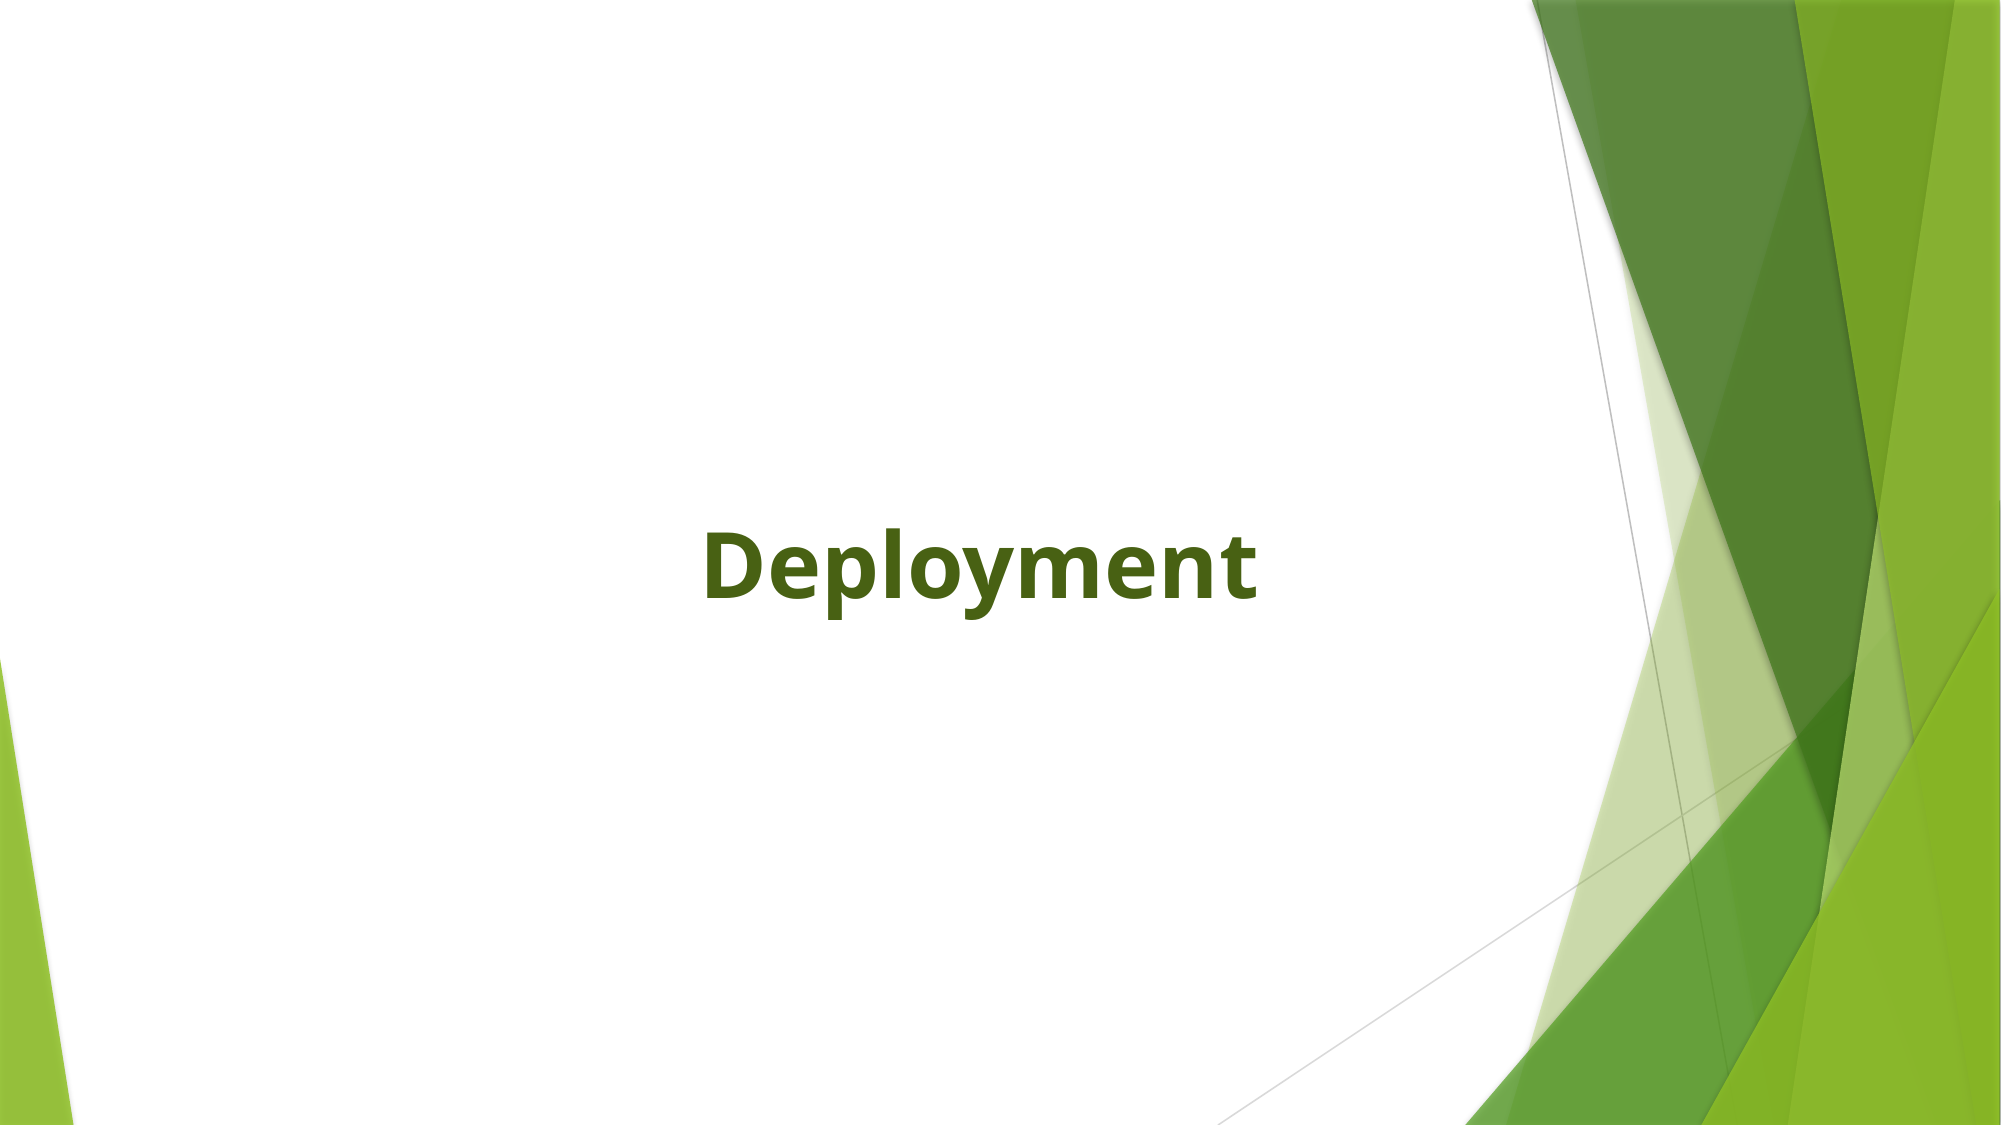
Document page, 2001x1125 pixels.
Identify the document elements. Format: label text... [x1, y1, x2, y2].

text_box Deployment [684, 499, 1316, 624]
